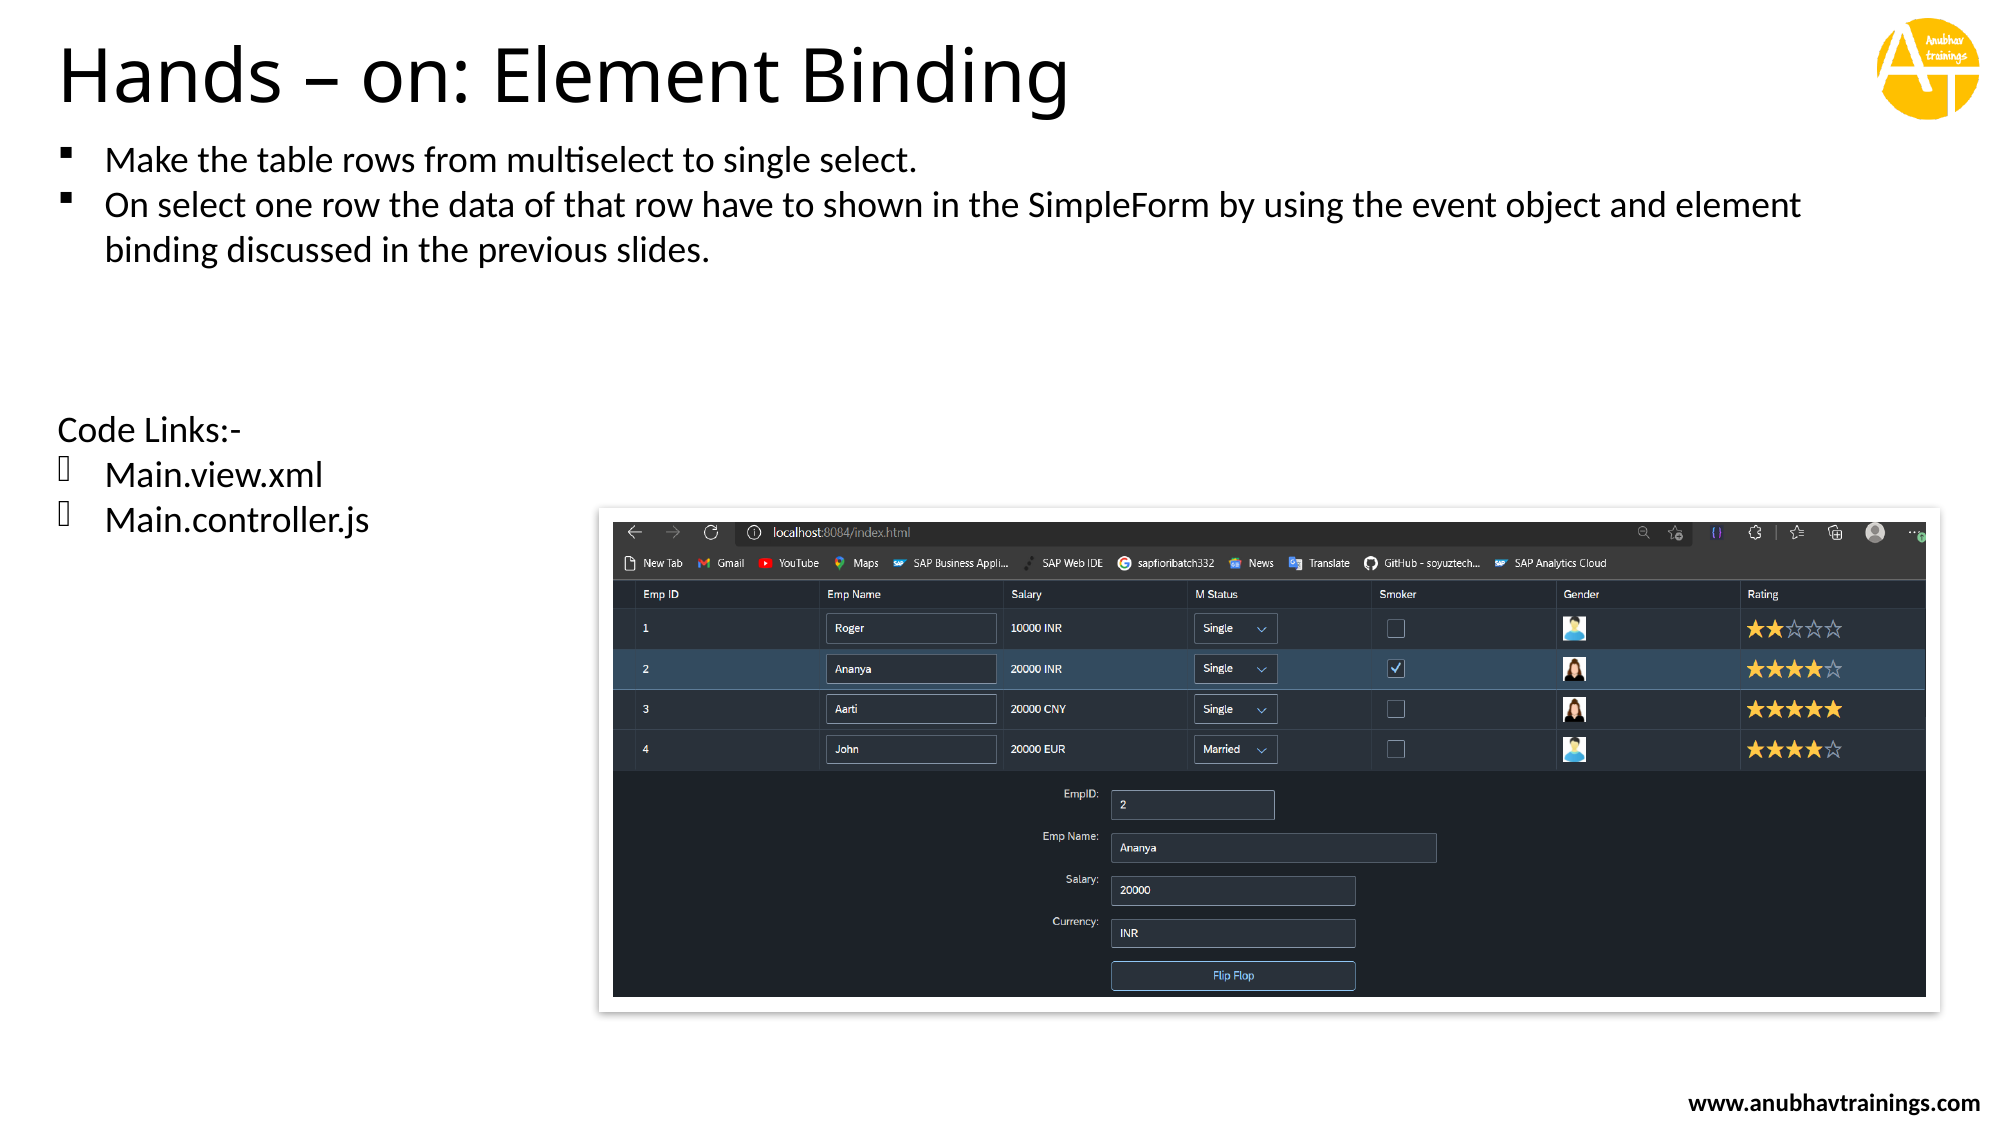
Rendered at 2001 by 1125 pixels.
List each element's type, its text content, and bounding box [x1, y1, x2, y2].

picture [1866, 11, 1985, 128]
footer www.anubhavtrainings.com [1669, 1089, 2000, 1114]
text_box Hands – on: Element Binding [42, 30, 1866, 127]
picture [613, 522, 1926, 998]
text_box Make the table rows from multiselect to single select. On select one row the data of that row have to shown in the SimpleForm by using the event object and element binding discussed in the previous slides. Code Links:- Main.view.xml Main.controller.js [42, 127, 1874, 548]
